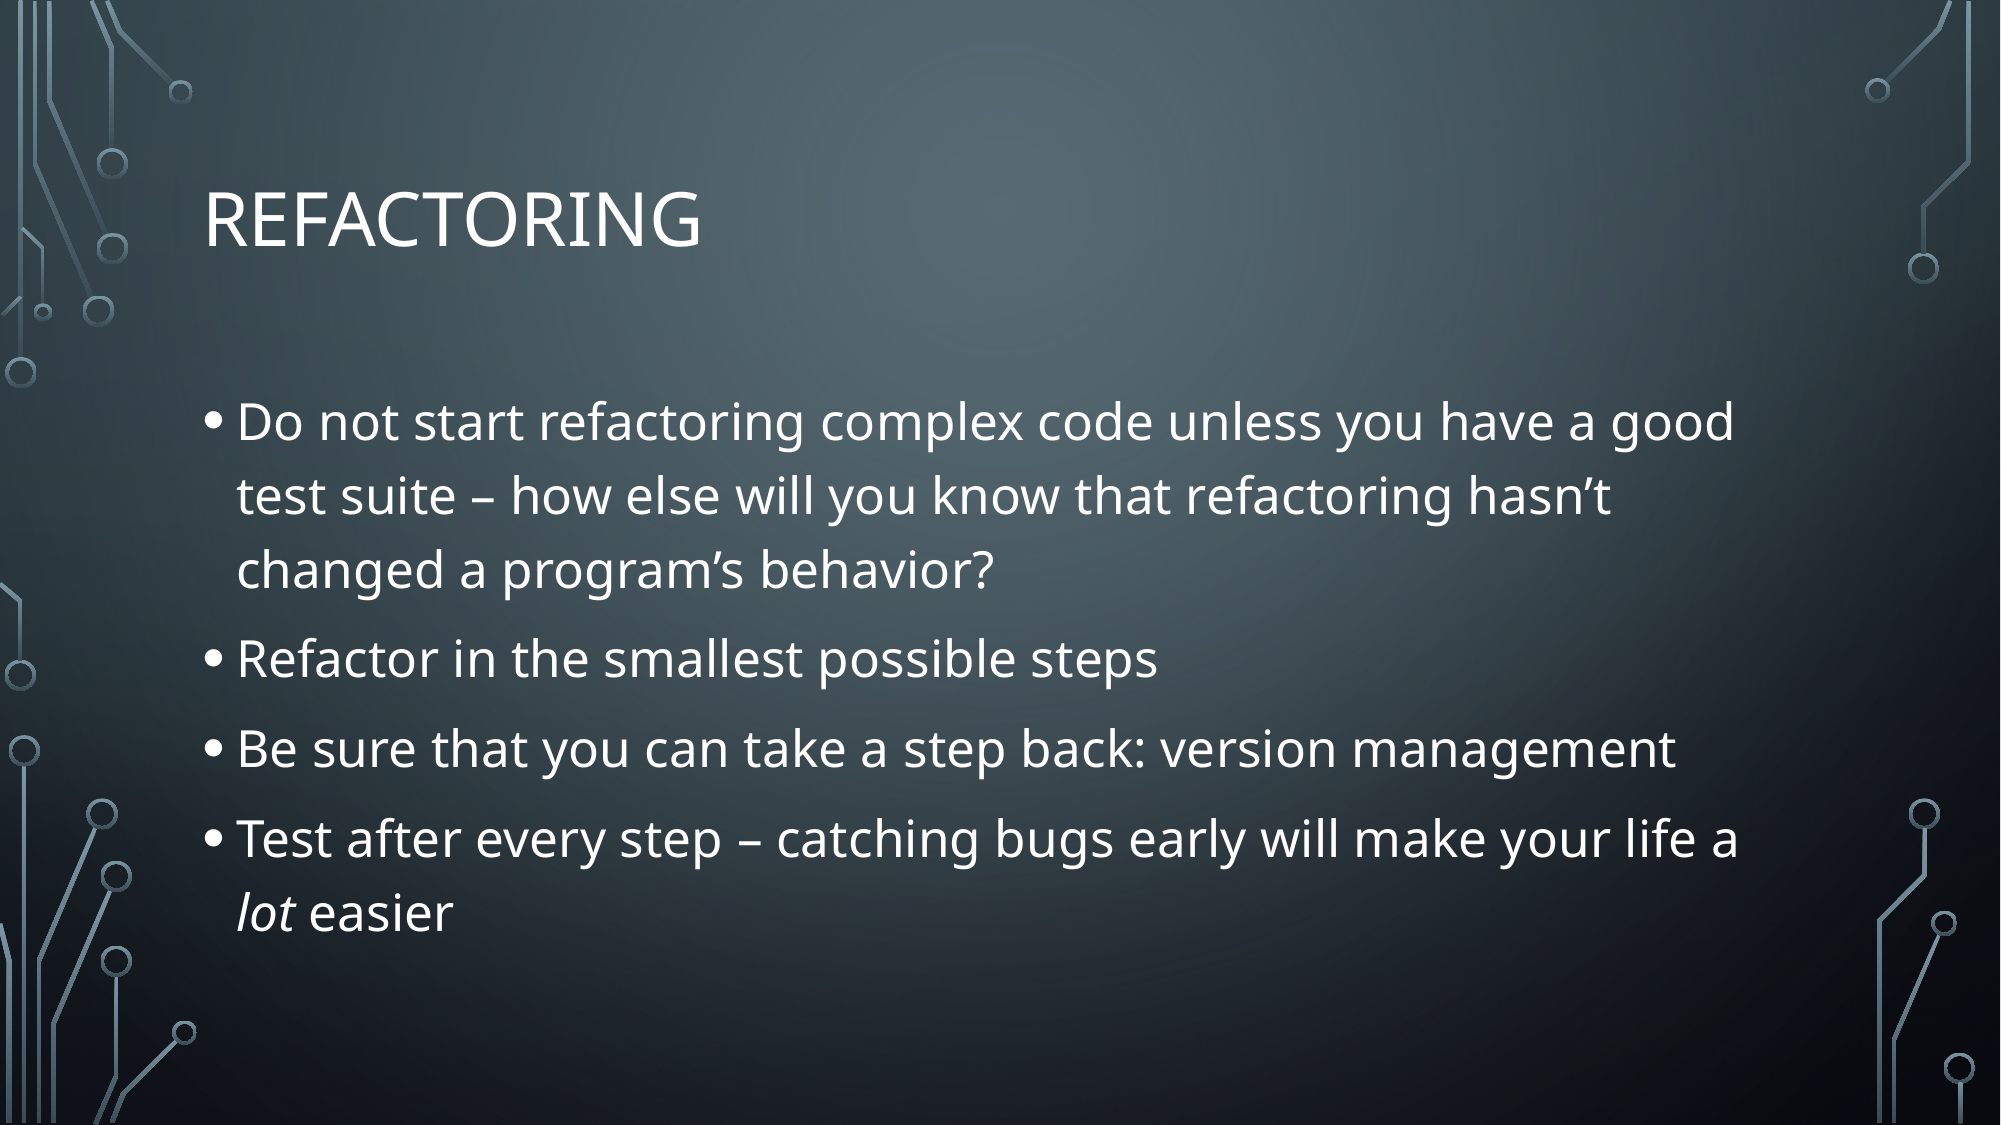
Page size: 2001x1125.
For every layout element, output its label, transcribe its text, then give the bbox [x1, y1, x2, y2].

list Do not start refactoring complex code unless you have a good test suite – how else will you know that refactoring hasn’t changed a program’s behavior? Refactor in the smallest possible steps Be sure that you can take a step back: version management Test after every step – catching bugs early will make your life a lot easier [187, 369, 1813, 950]
title Refactoring [187, 101, 1813, 344]
